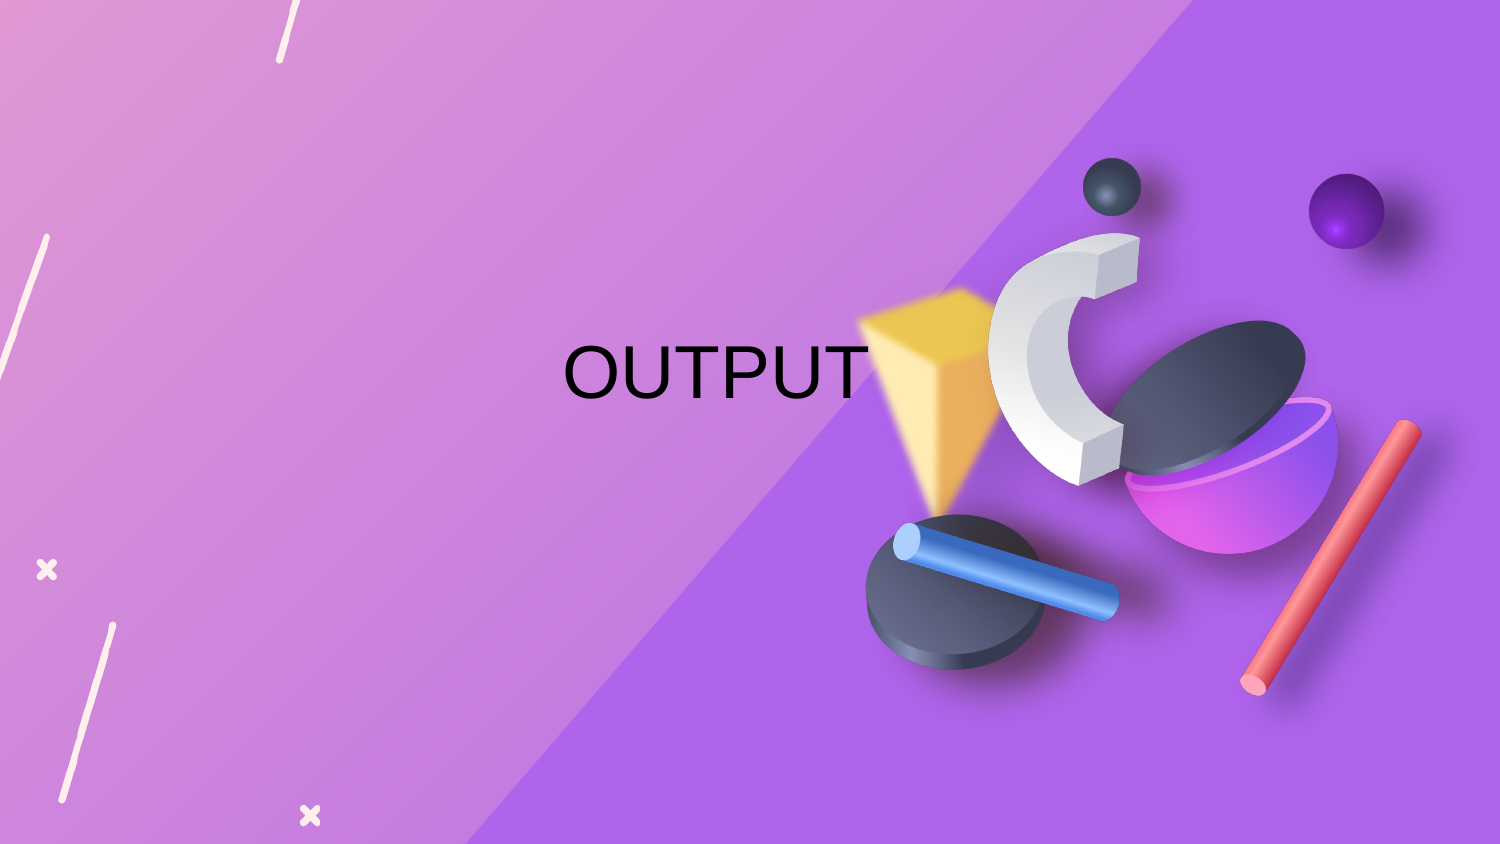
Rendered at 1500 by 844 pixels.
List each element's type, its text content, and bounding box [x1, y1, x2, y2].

picture [0, 0, 341, 844]
picture [781, 357, 1500, 791]
picture [717, 96, 1500, 315]
text_box OUTPUT [547, 315, 1434, 421]
